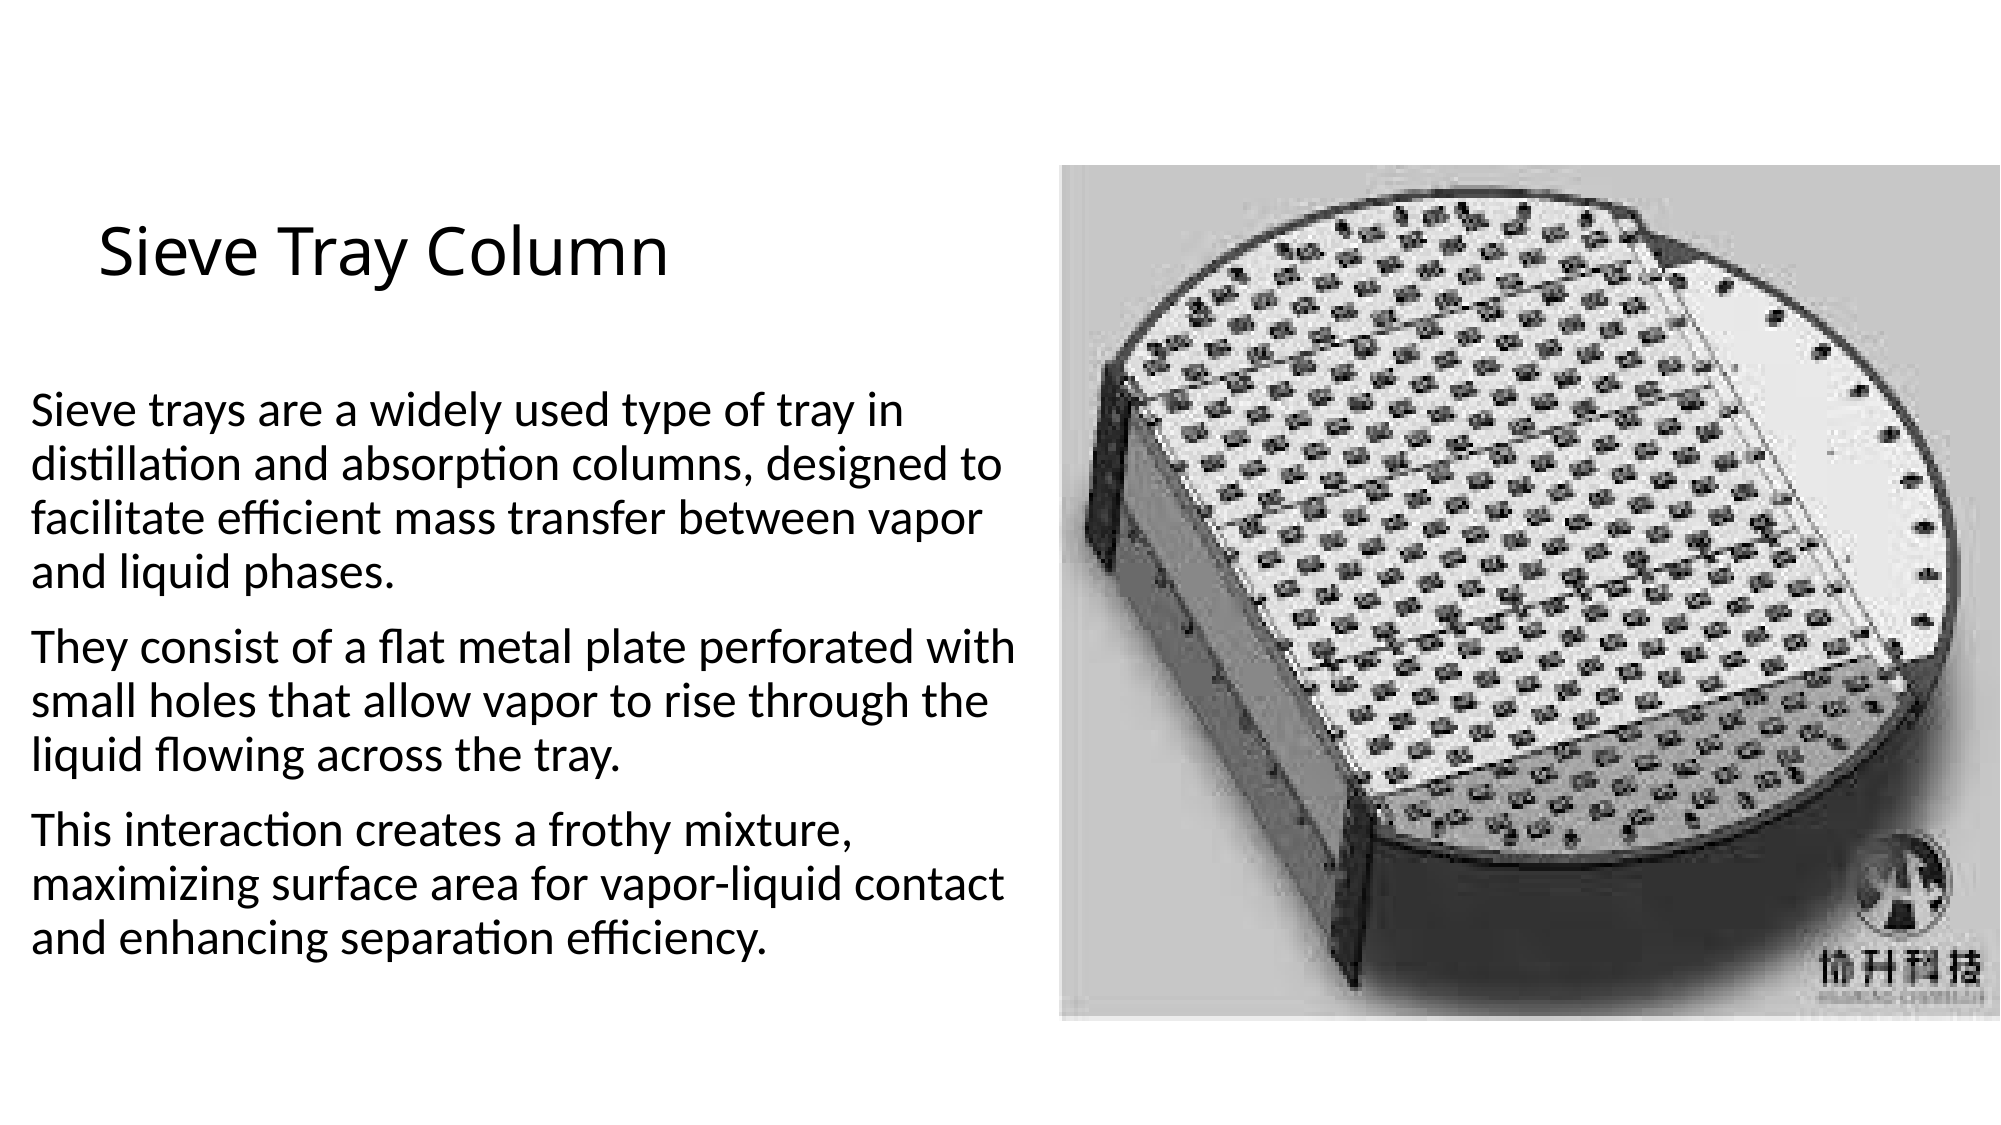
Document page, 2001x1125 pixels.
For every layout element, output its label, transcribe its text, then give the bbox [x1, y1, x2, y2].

picture [1059, 165, 2000, 1021]
title Sieve Tray Column [83, 34, 729, 298]
text_box Sieve trays are a widely used type of tray in distillation and absorption columns, designed to facilitate efficient mass transfer between vapor and liquid phases. They consist of a flat metal plate perforated with small holes that allow vapor to rise through the liquid flowing across the tray. This interaction creates a frothy mixture, maximizing surface area for vapor-liquid contact and enhancing separation efficiency. [15, 376, 1076, 1125]
